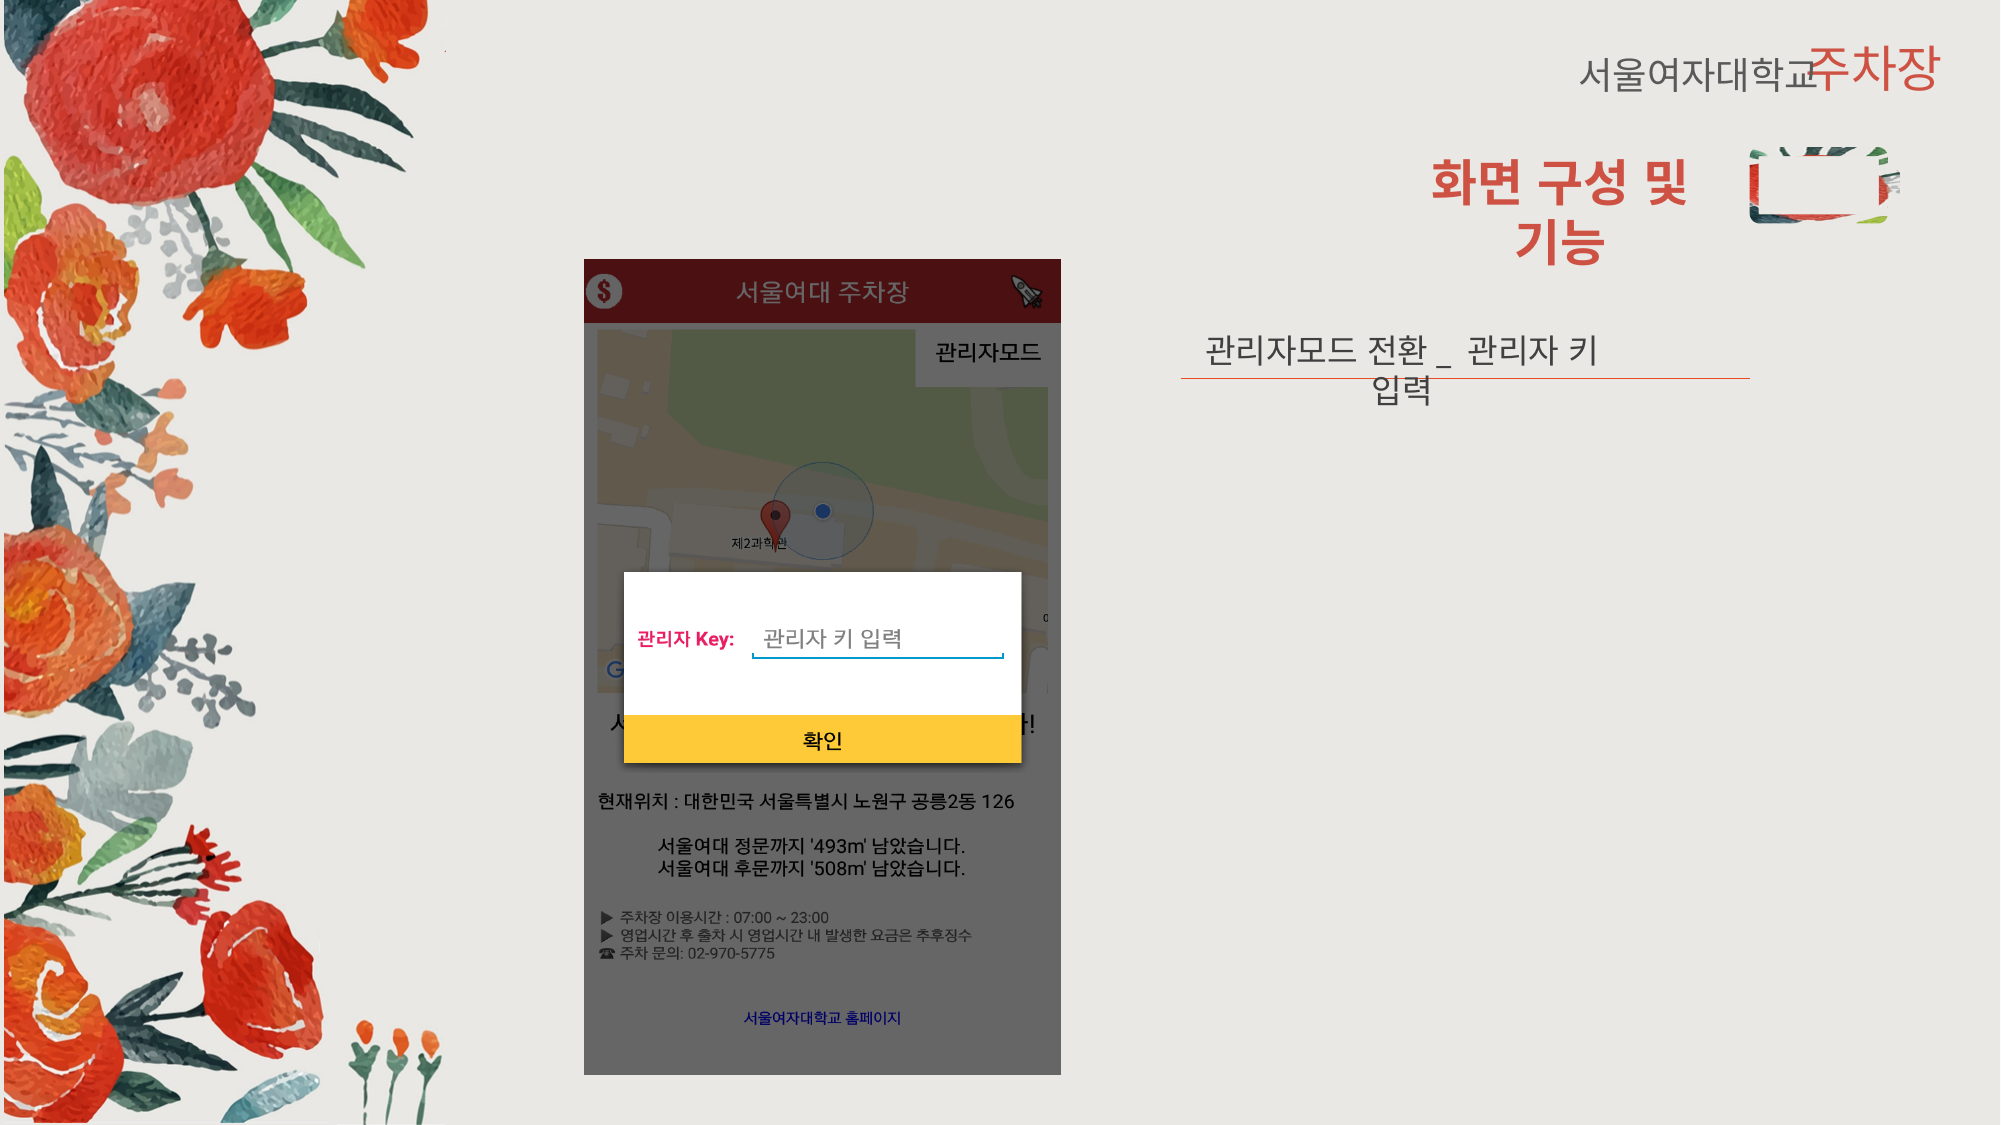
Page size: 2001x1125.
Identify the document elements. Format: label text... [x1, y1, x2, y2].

text_box 화면 구성 및 기능 [1367, 144, 1755, 280]
text_box [1749, 147, 1900, 224]
text_box 관리자모드 전환_ 관리자 키 입력 [1162, 322, 1643, 418]
picture [0, 0, 493, 1125]
picture [584, 259, 1065, 1075]
